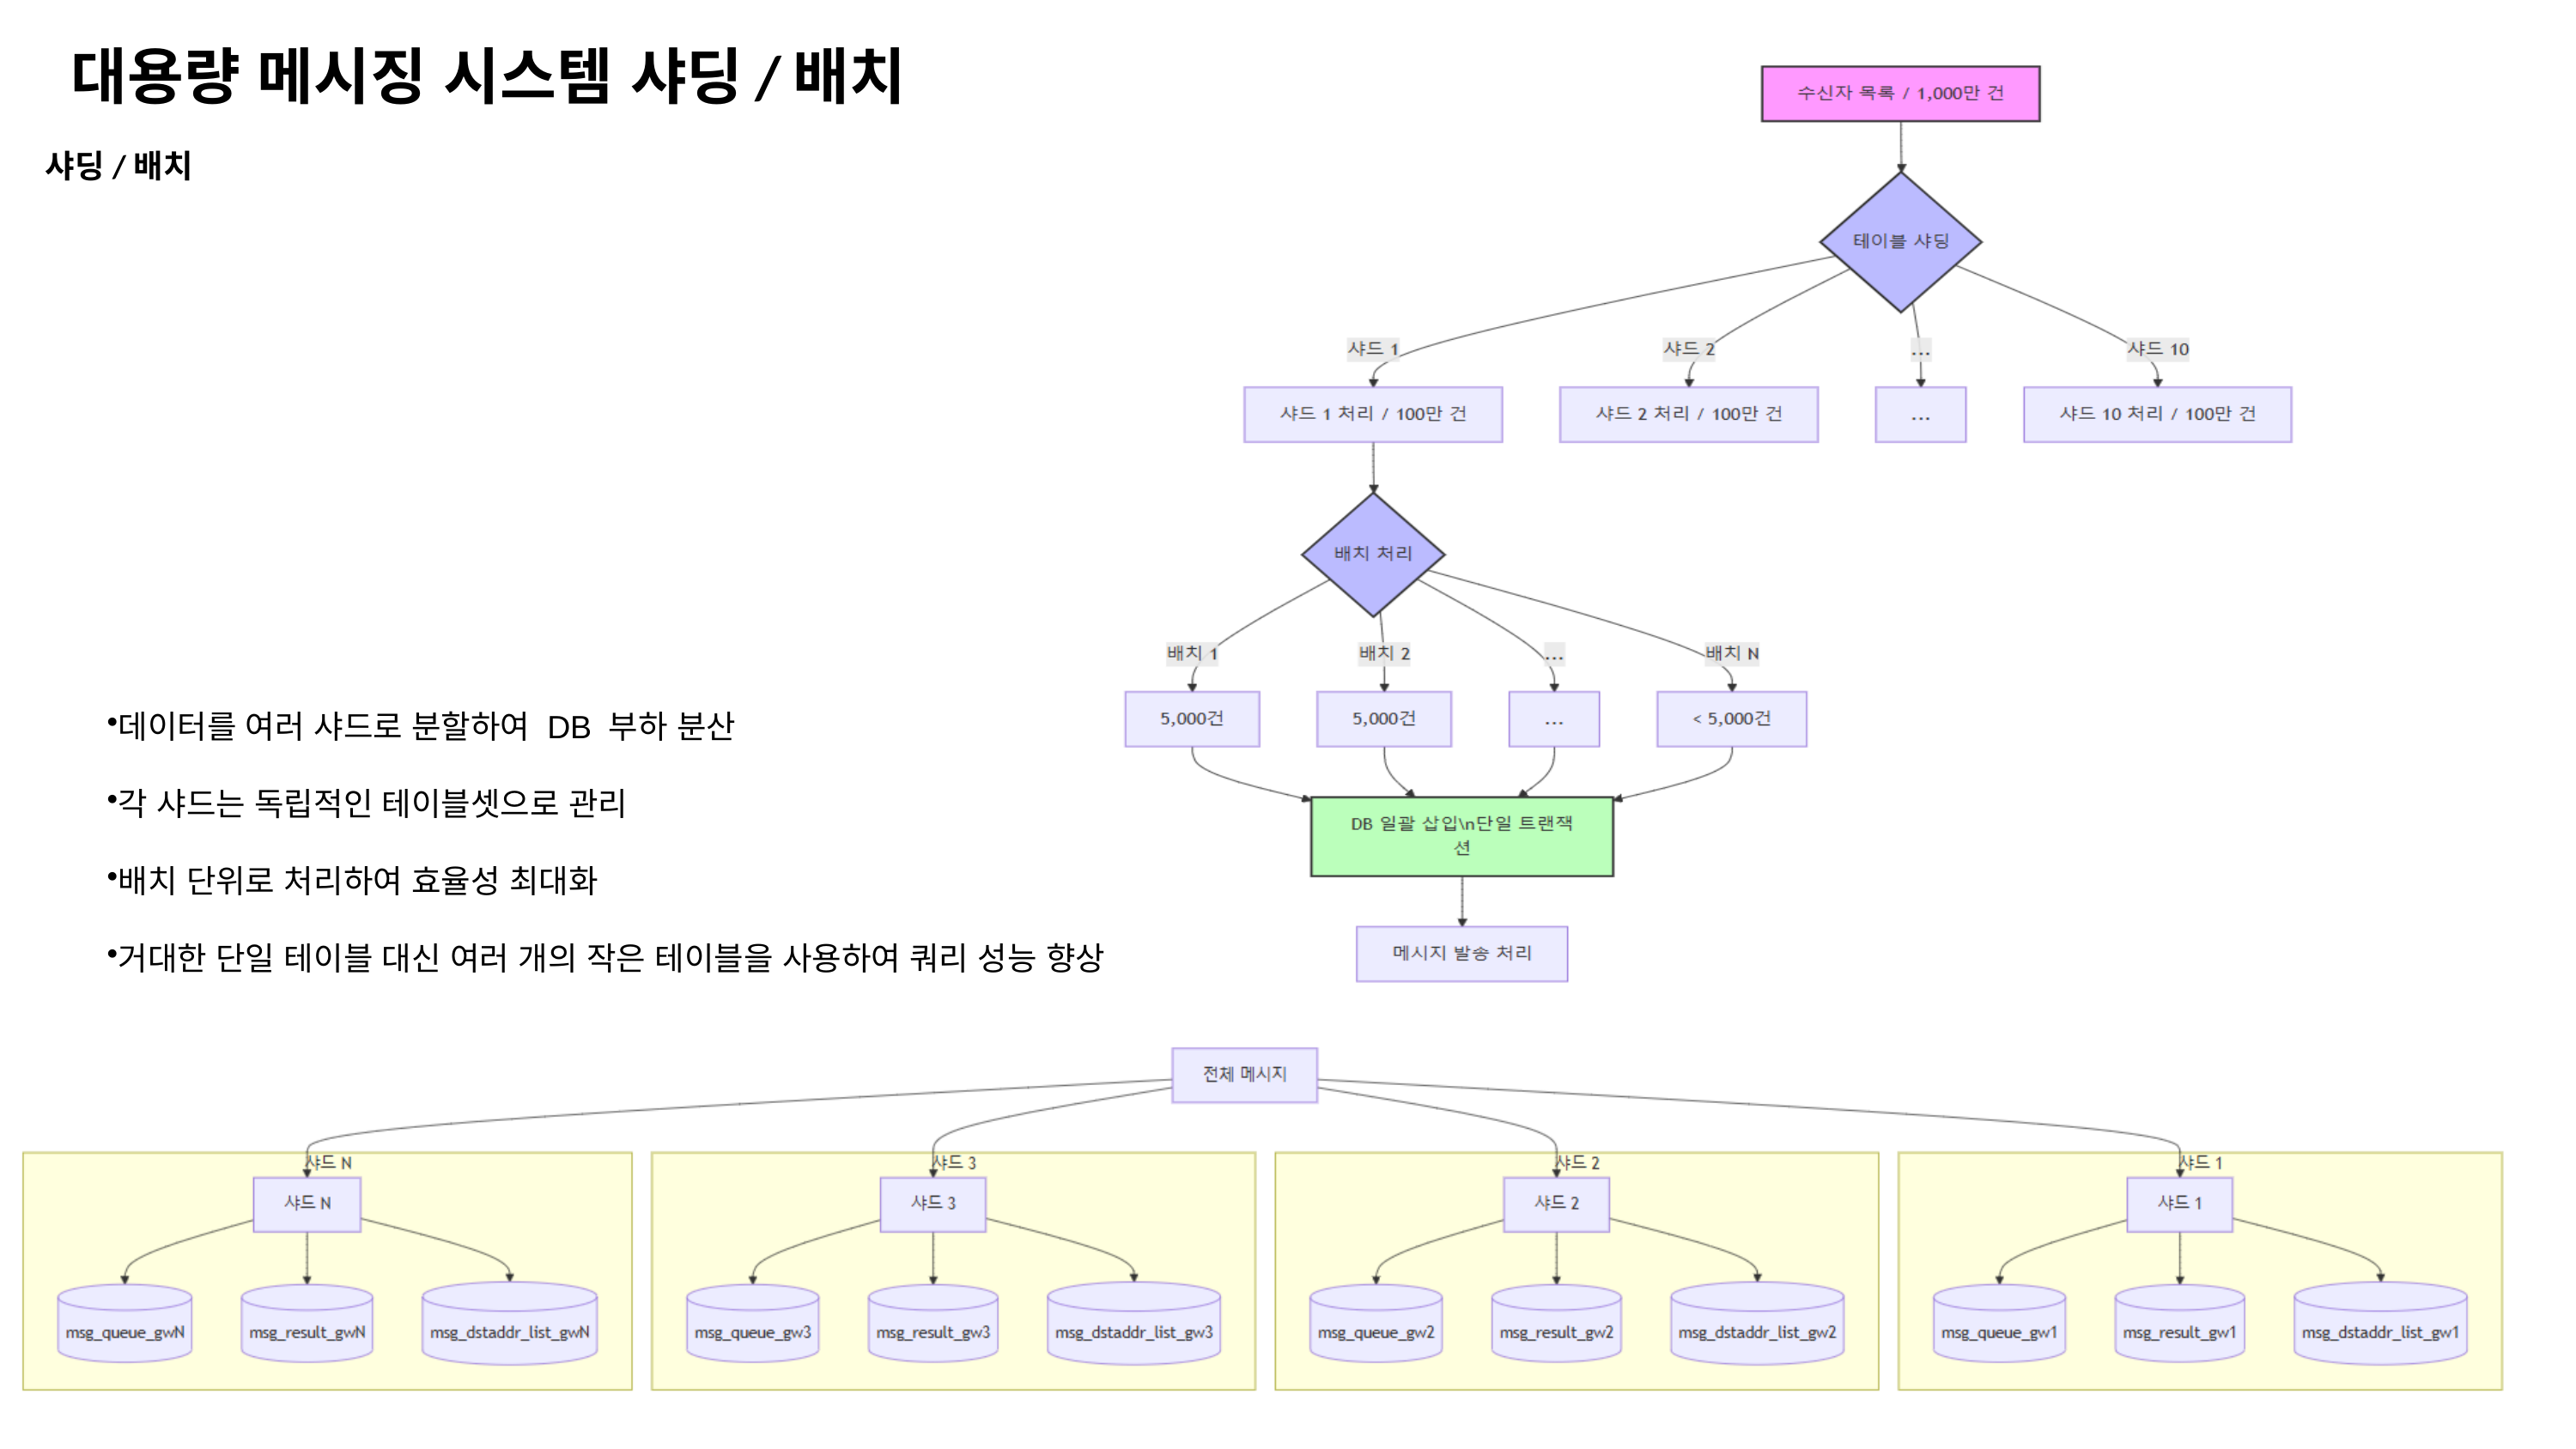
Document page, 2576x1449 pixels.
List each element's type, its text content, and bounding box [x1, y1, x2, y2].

text_box 대용량 메시징 시스템 샤딩/배치 [58, 39, 945, 159]
picture [16, 27, 2524, 1449]
text_box 데이터를 여러 샤드로 분할하여 DB 부하 분산 각 샤드는 독립적인 테이블셋으로 관리 배치 단위로 처리하여 효율성 최대화 거대한 단일 테이블 대신 여러 개의 작은 테이블을 사용하여 쿼리 성능 향상 [94, 661, 1047, 984]
text_box 샤딩/배치 [33, 144, 343, 209]
